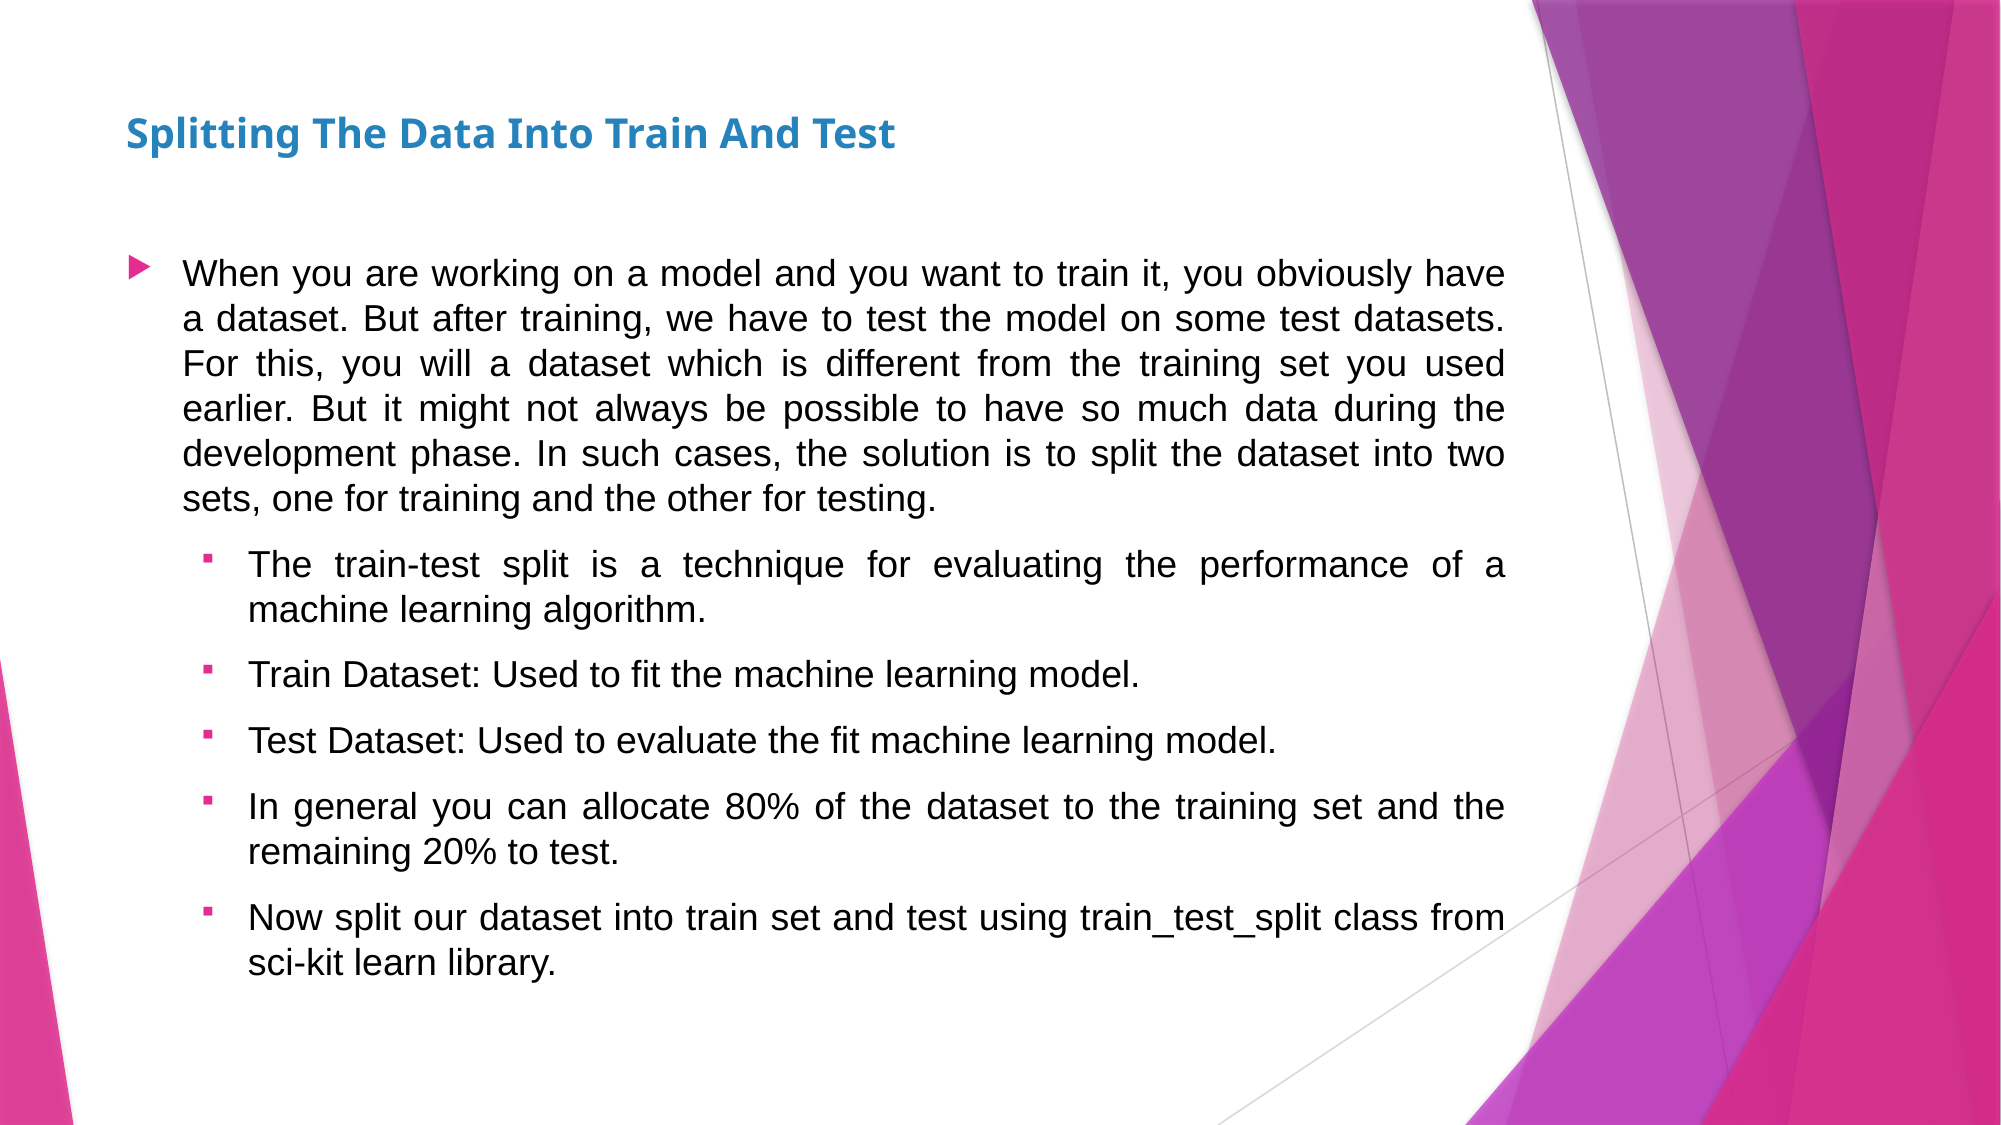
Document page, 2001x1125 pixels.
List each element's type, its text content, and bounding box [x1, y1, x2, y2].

list When you are working on a model and you want to train it, you obviously have a dataset. But after training, we have to test the model on some test datasets. For this, you will a dataset which is different from the training set you used earlier. But it might not always be possible to have so much data during the development phase. In such cases, the solution is to split the dataset into two sets, one for training and the other for testing. The train-test split is a technique for evaluating the performance of a machine learning algorithm. Train Dataset: Used to fit the machine learning model. Test Dataset: Used to evaluate the fit machine learning model. In general you can allocate 80% of the dataset to the training set and the remaining 20% to test. Now split our dataset into train set and test using train_test_split class from sci-kit learn library. [111, 241, 1522, 1064]
title Splitting The Data Into Train And Test [111, 99, 1522, 215]
